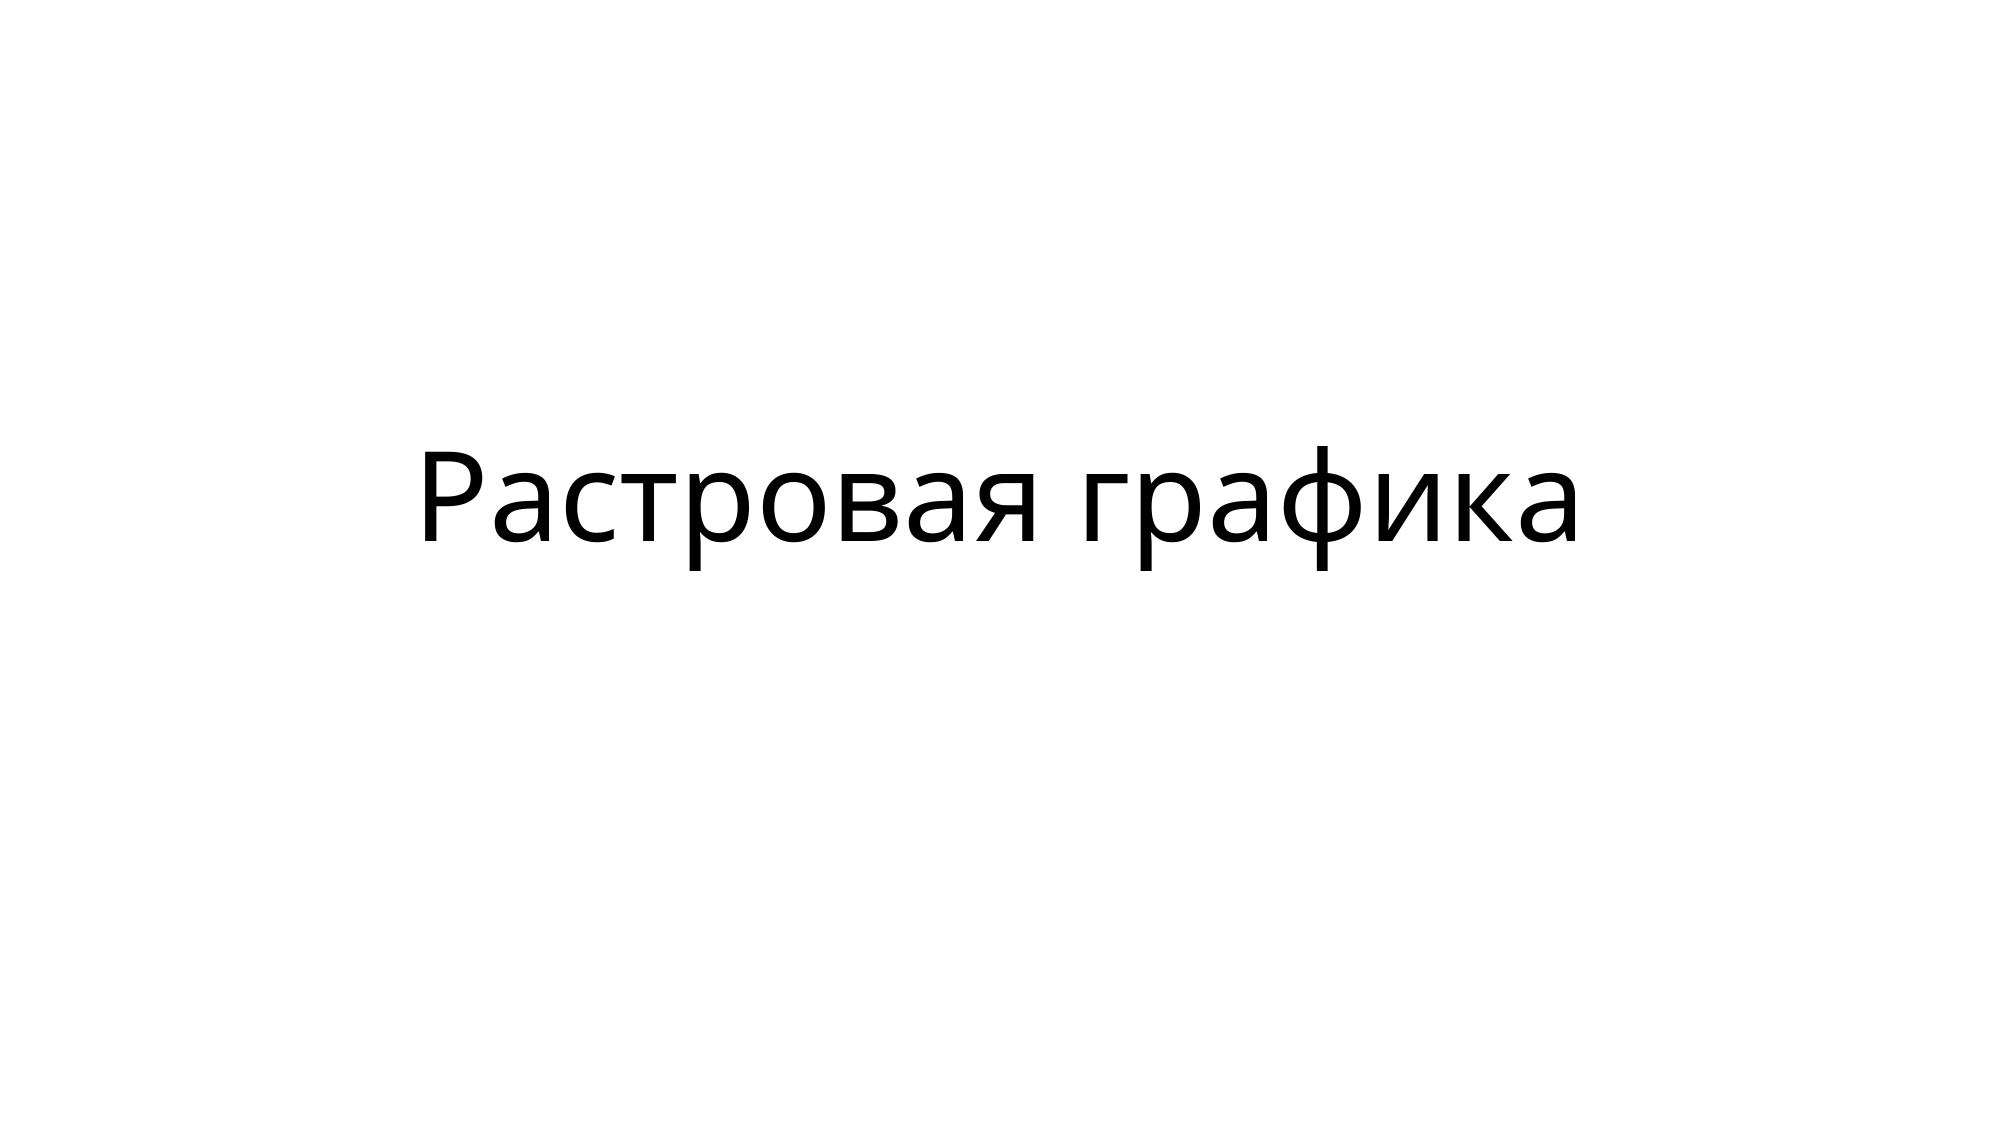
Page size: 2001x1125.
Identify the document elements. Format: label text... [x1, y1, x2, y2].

title Растровая графика [249, 184, 1750, 576]
